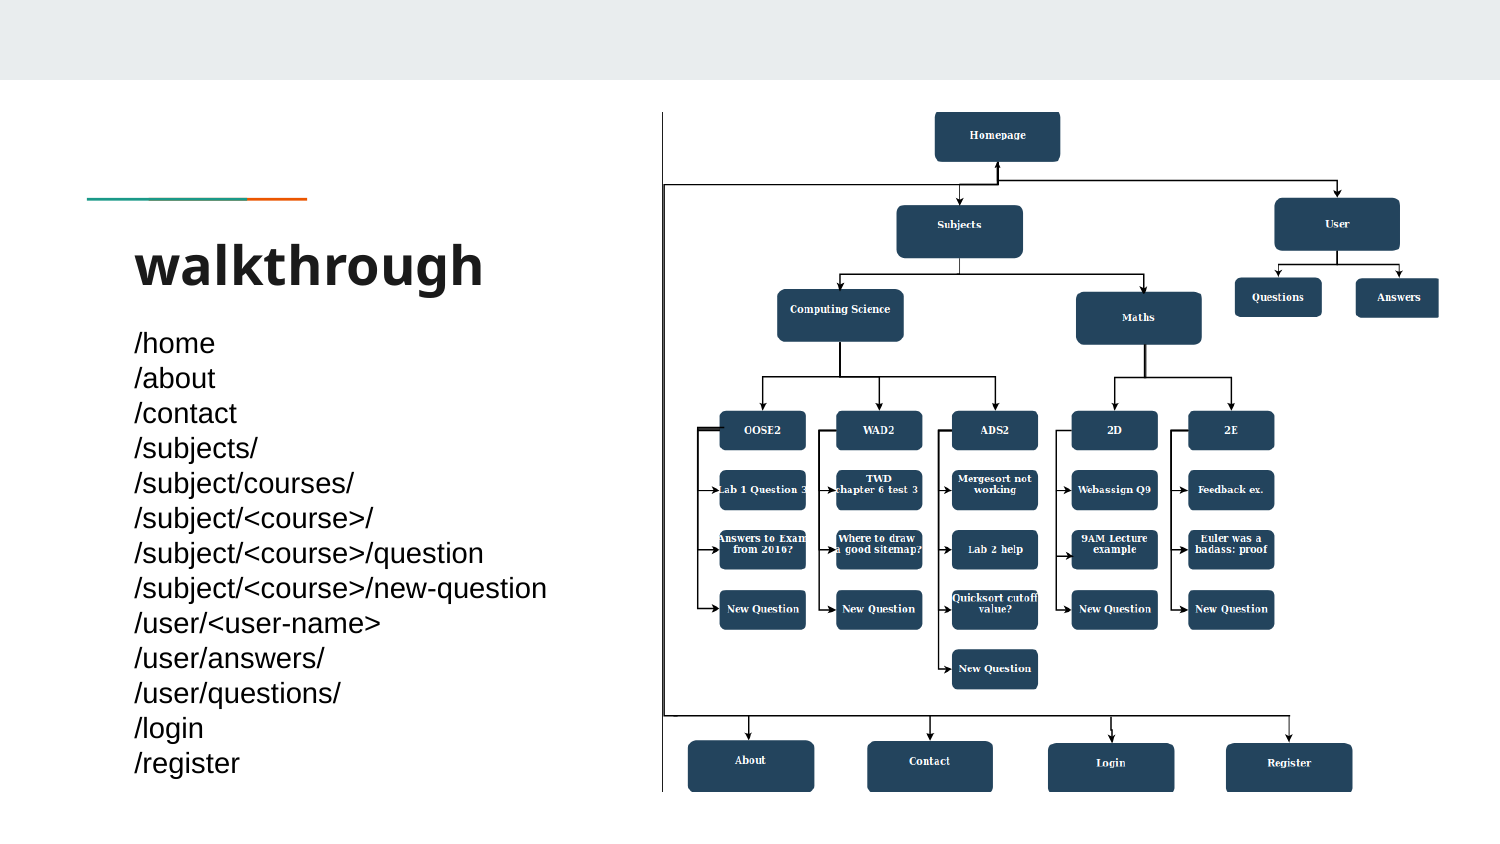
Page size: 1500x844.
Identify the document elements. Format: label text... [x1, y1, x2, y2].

text_box /home /about /contact /subjects/ /subject/courses/ /subject/<course>/ /subject/<course>/question /subject/<course>/new-question /user/<user-name> /user/answers/ /user/questions/ /login /register [119, 317, 602, 787]
title walkthrough [119, 216, 656, 305]
picture [661, 112, 1439, 792]
